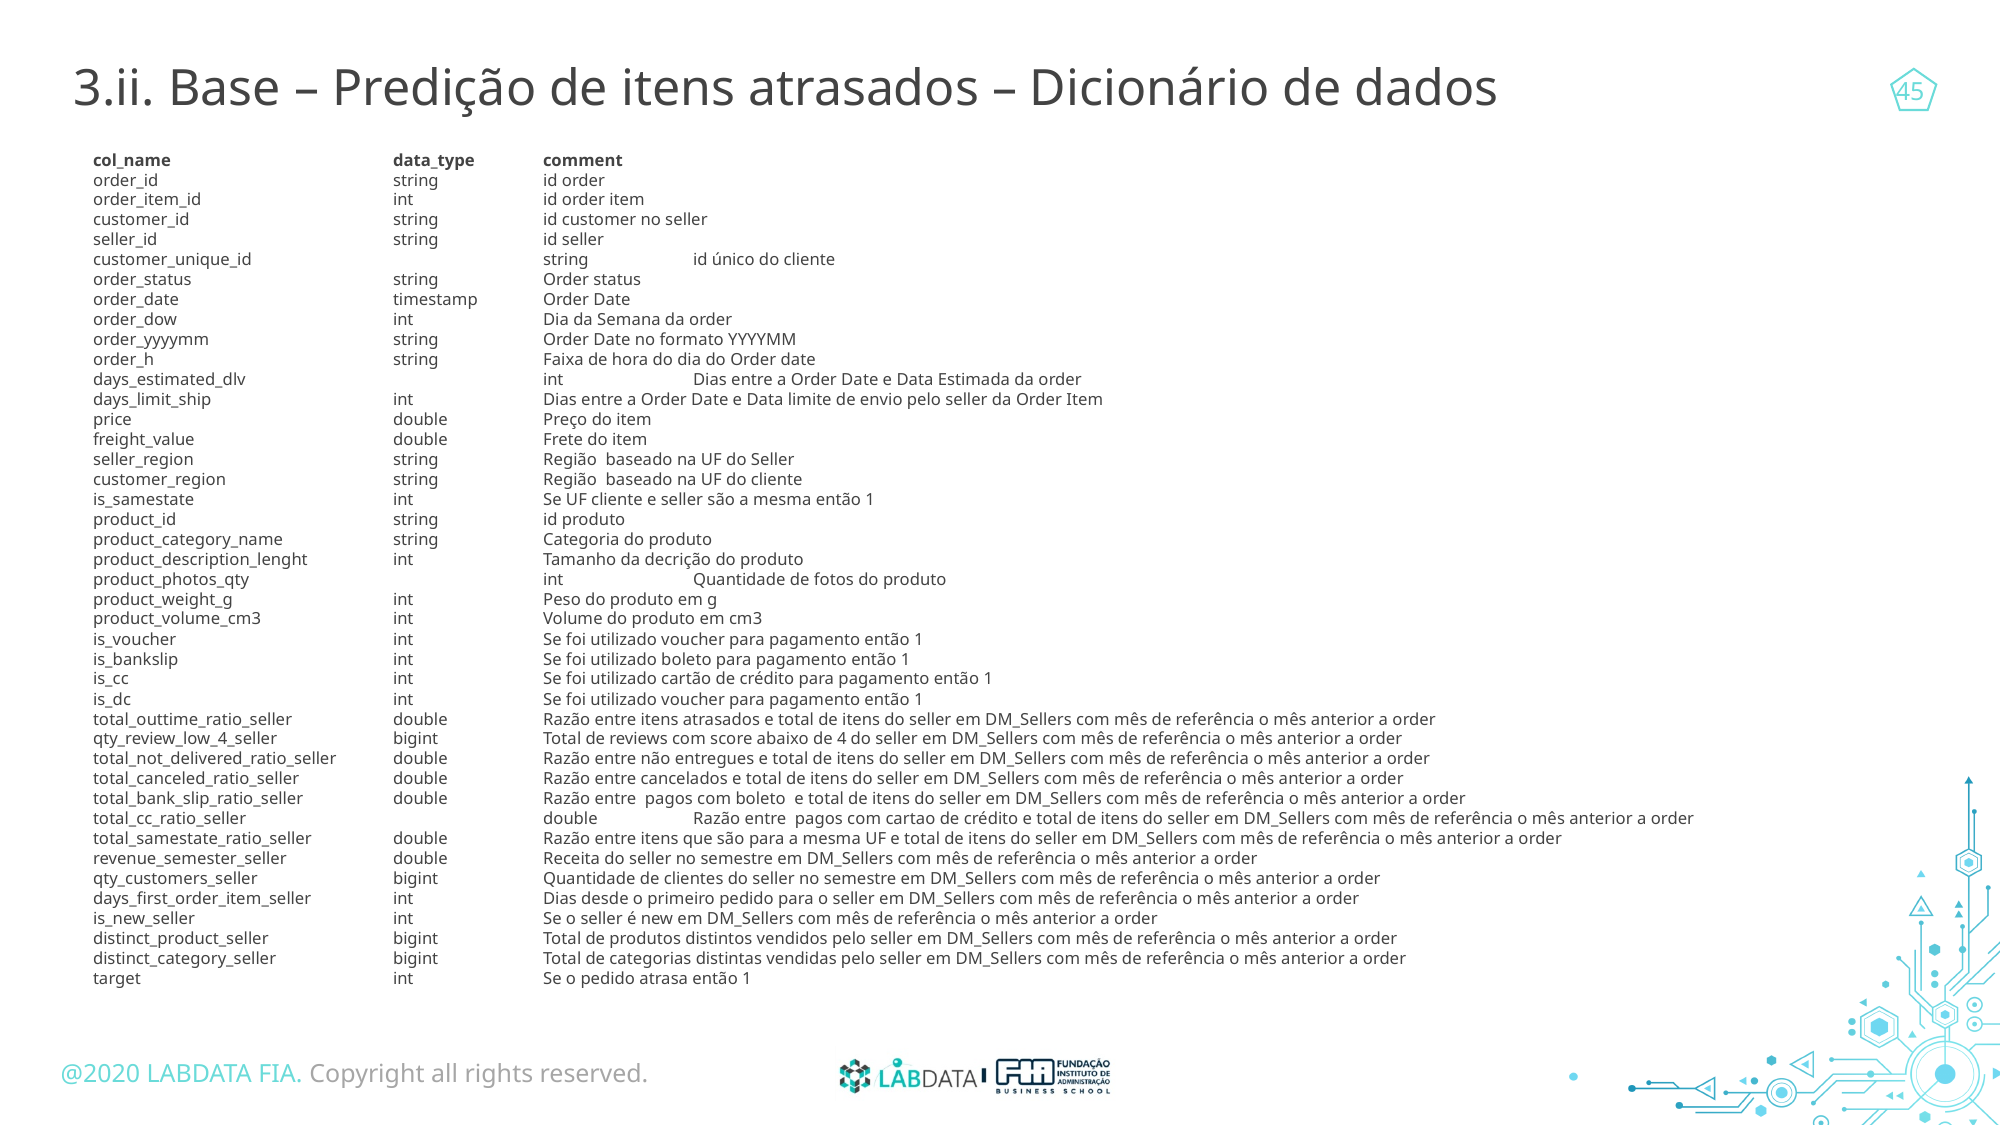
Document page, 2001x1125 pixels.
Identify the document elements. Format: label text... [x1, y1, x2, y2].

slide_number @2020 LABDATA FIA. Copyright all rights reserved. [45, 1042, 721, 1103]
text_box 45 [1880, 62, 1940, 123]
picture [835, 1046, 1116, 1101]
text_box [1890, 67, 1938, 112]
text_box col_name data_type comment order_id string id order order_item_id int id order item customer_id string id customer no seller seller_id string id seller customer_unique_id string id único do cliente order_status string Order status order_date timestamp Order Date order_dow int Dia da Semana da order order_yyyymm string Order Date no formato YYYYMM order_h string Faixa de hora do dia do Order date days_estimated_dlv int Dias entre a Order Date e Data Estimada da order days_limit_ship int Dias entre a Order Date e Data limite de envio pelo seller da Order Item price double Preço do item freight_value double Frete do item seller_region string Região baseado na UF do Seller customer_region string Região baseado na UF do cliente is_samestate int Se UF cliente e seller são a mesma então 1 product_id string id produto product_category_name string Categoria do produto product_description_lenght int Tamanho da decrição do produto product_photos_qty int Quantidade de fotos do produto product_weight_g int Peso do produto em g product_volume_cm3 int Volume do produto em cm3 is_voucher int Se foi utilizado voucher para pagamento então 1 is_bankslip int Se foi utilizado boleto para pagamento então 1 is_cc int Se foi utilizado cartão de crédito para pagamento então 1 is_dc int Se foi utilizado voucher para pagamento então 1 total_outtime_ratio_seller double Razão entre itens atrasados e total de itens do seller em DM_Sellers com mês de referência o mês anterior a order qty_review_low_4_seller bigint Total de reviews com score abaixo de 4 do seller em DM_Sellers com mês de referência o mês anterior a order total_not_delivered_ratio_seller double Razão entre não entregues e total de itens do seller em DM_Sellers com mês de referência o mês anterior a order total_canceled_ratio_seller double Razão entre cancelados e total de itens do seller em DM_Sellers com mês de referência o mês anterior a order total_bank_slip_ratio_seller double Razão entre pagos com boleto e total de itens do seller em DM_Sellers com mês de referência o mês anterior a order total_cc_ratio_seller double Razão entre pagos com cartao de crédito e total de itens do seller em DM_Sellers com mês de referência o mês anterior a order total_samestate_ratio_seller double Razão entre itens que são para a mesma UF e total de itens do seller em DM_Sellers com mês de referência o mês anterior a order revenue_semester_seller double Receita do seller no semestre em DM_Sellers com mês de referência o mês anterior a order qty_customers_seller bigint Quantidade de clientes do seller no semestre em DM_Sellers com mês de referência o mês anterior a order days_first_order_item_seller int Dias desde o primeiro pedido para o seller em DM_Sellers com mês de referência o mês anterior a order is_new_seller int Se o seller é new em DM_Sellers com mês de referência o mês anterior a order distinct_product_seller bigint Total de produtos distintos vendidos pelo seller em DM_Sellers com mês de referência o mês anterior a order distinct_category_seller bigint Total de categorias distintas vendidas pelo seller em DM_Sellers com mês de referência o mês anterior a order target int Se o pedido atrasa então 1 [78, 141, 1881, 996]
picture [1569, 776, 2000, 1125]
text_box 3.ii. Base – Predição de itens atrasados – Dicionário de dados [58, 27, 1736, 145]
